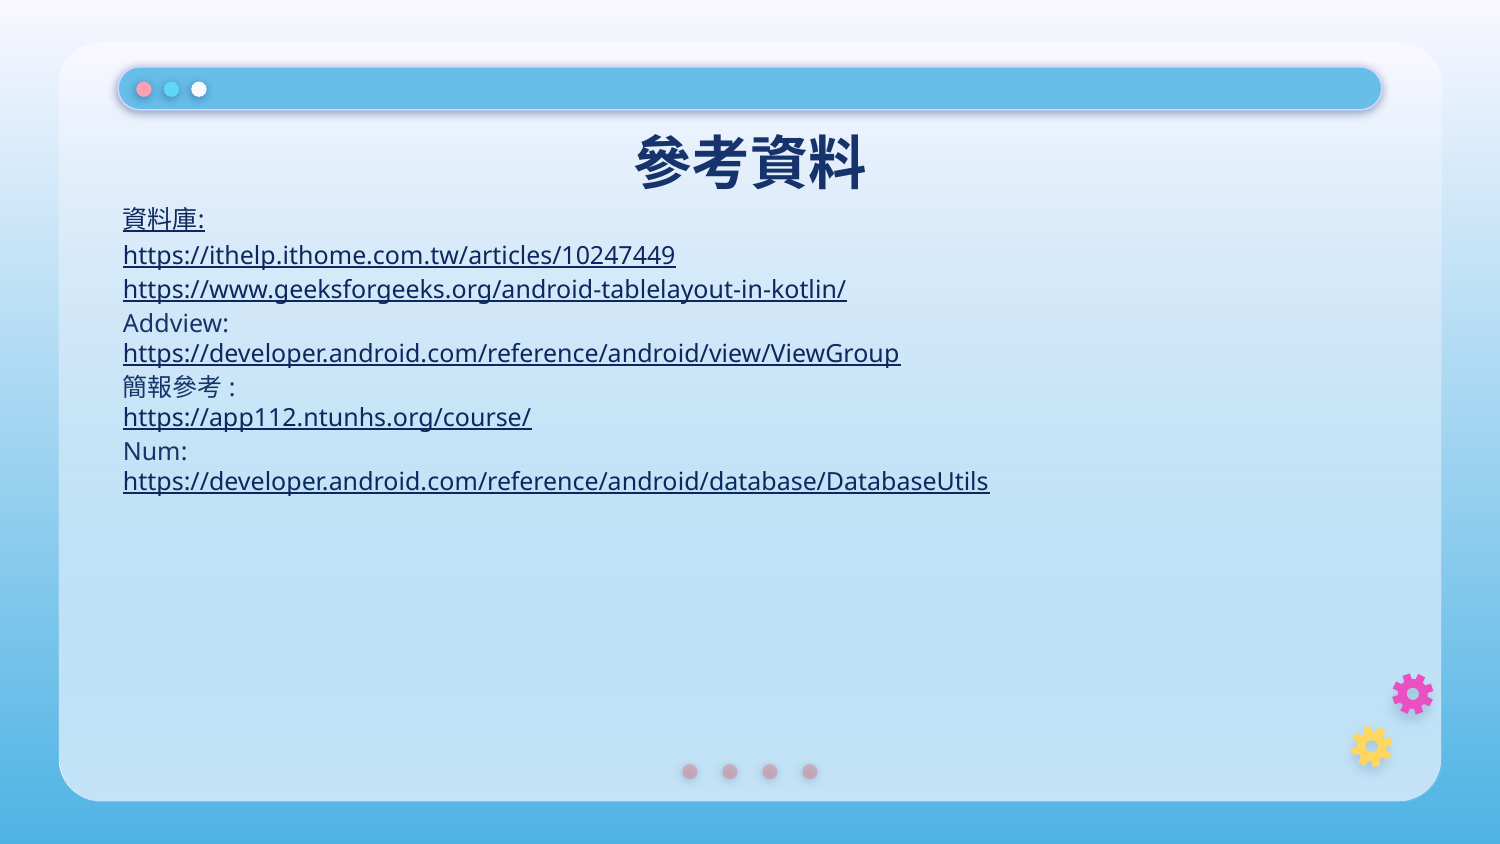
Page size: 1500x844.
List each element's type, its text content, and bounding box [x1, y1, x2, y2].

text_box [1350, 673, 1434, 768]
title 參考資料 [118, 113, 1382, 208]
list 資料庫: https://ithelp.ithome.com.tw/articles/10247449 https://www.geeksforgeeks.org/android-tablelayout-in-kotlin/ Addview: https://developer.android.com/reference/android/view/ViewGroup 簡報參考: https://app112.ntunhs.org/course/ Num: https://developer.android.com/reference/android/database/DatabaseUtils [107, 207, 1372, 694]
